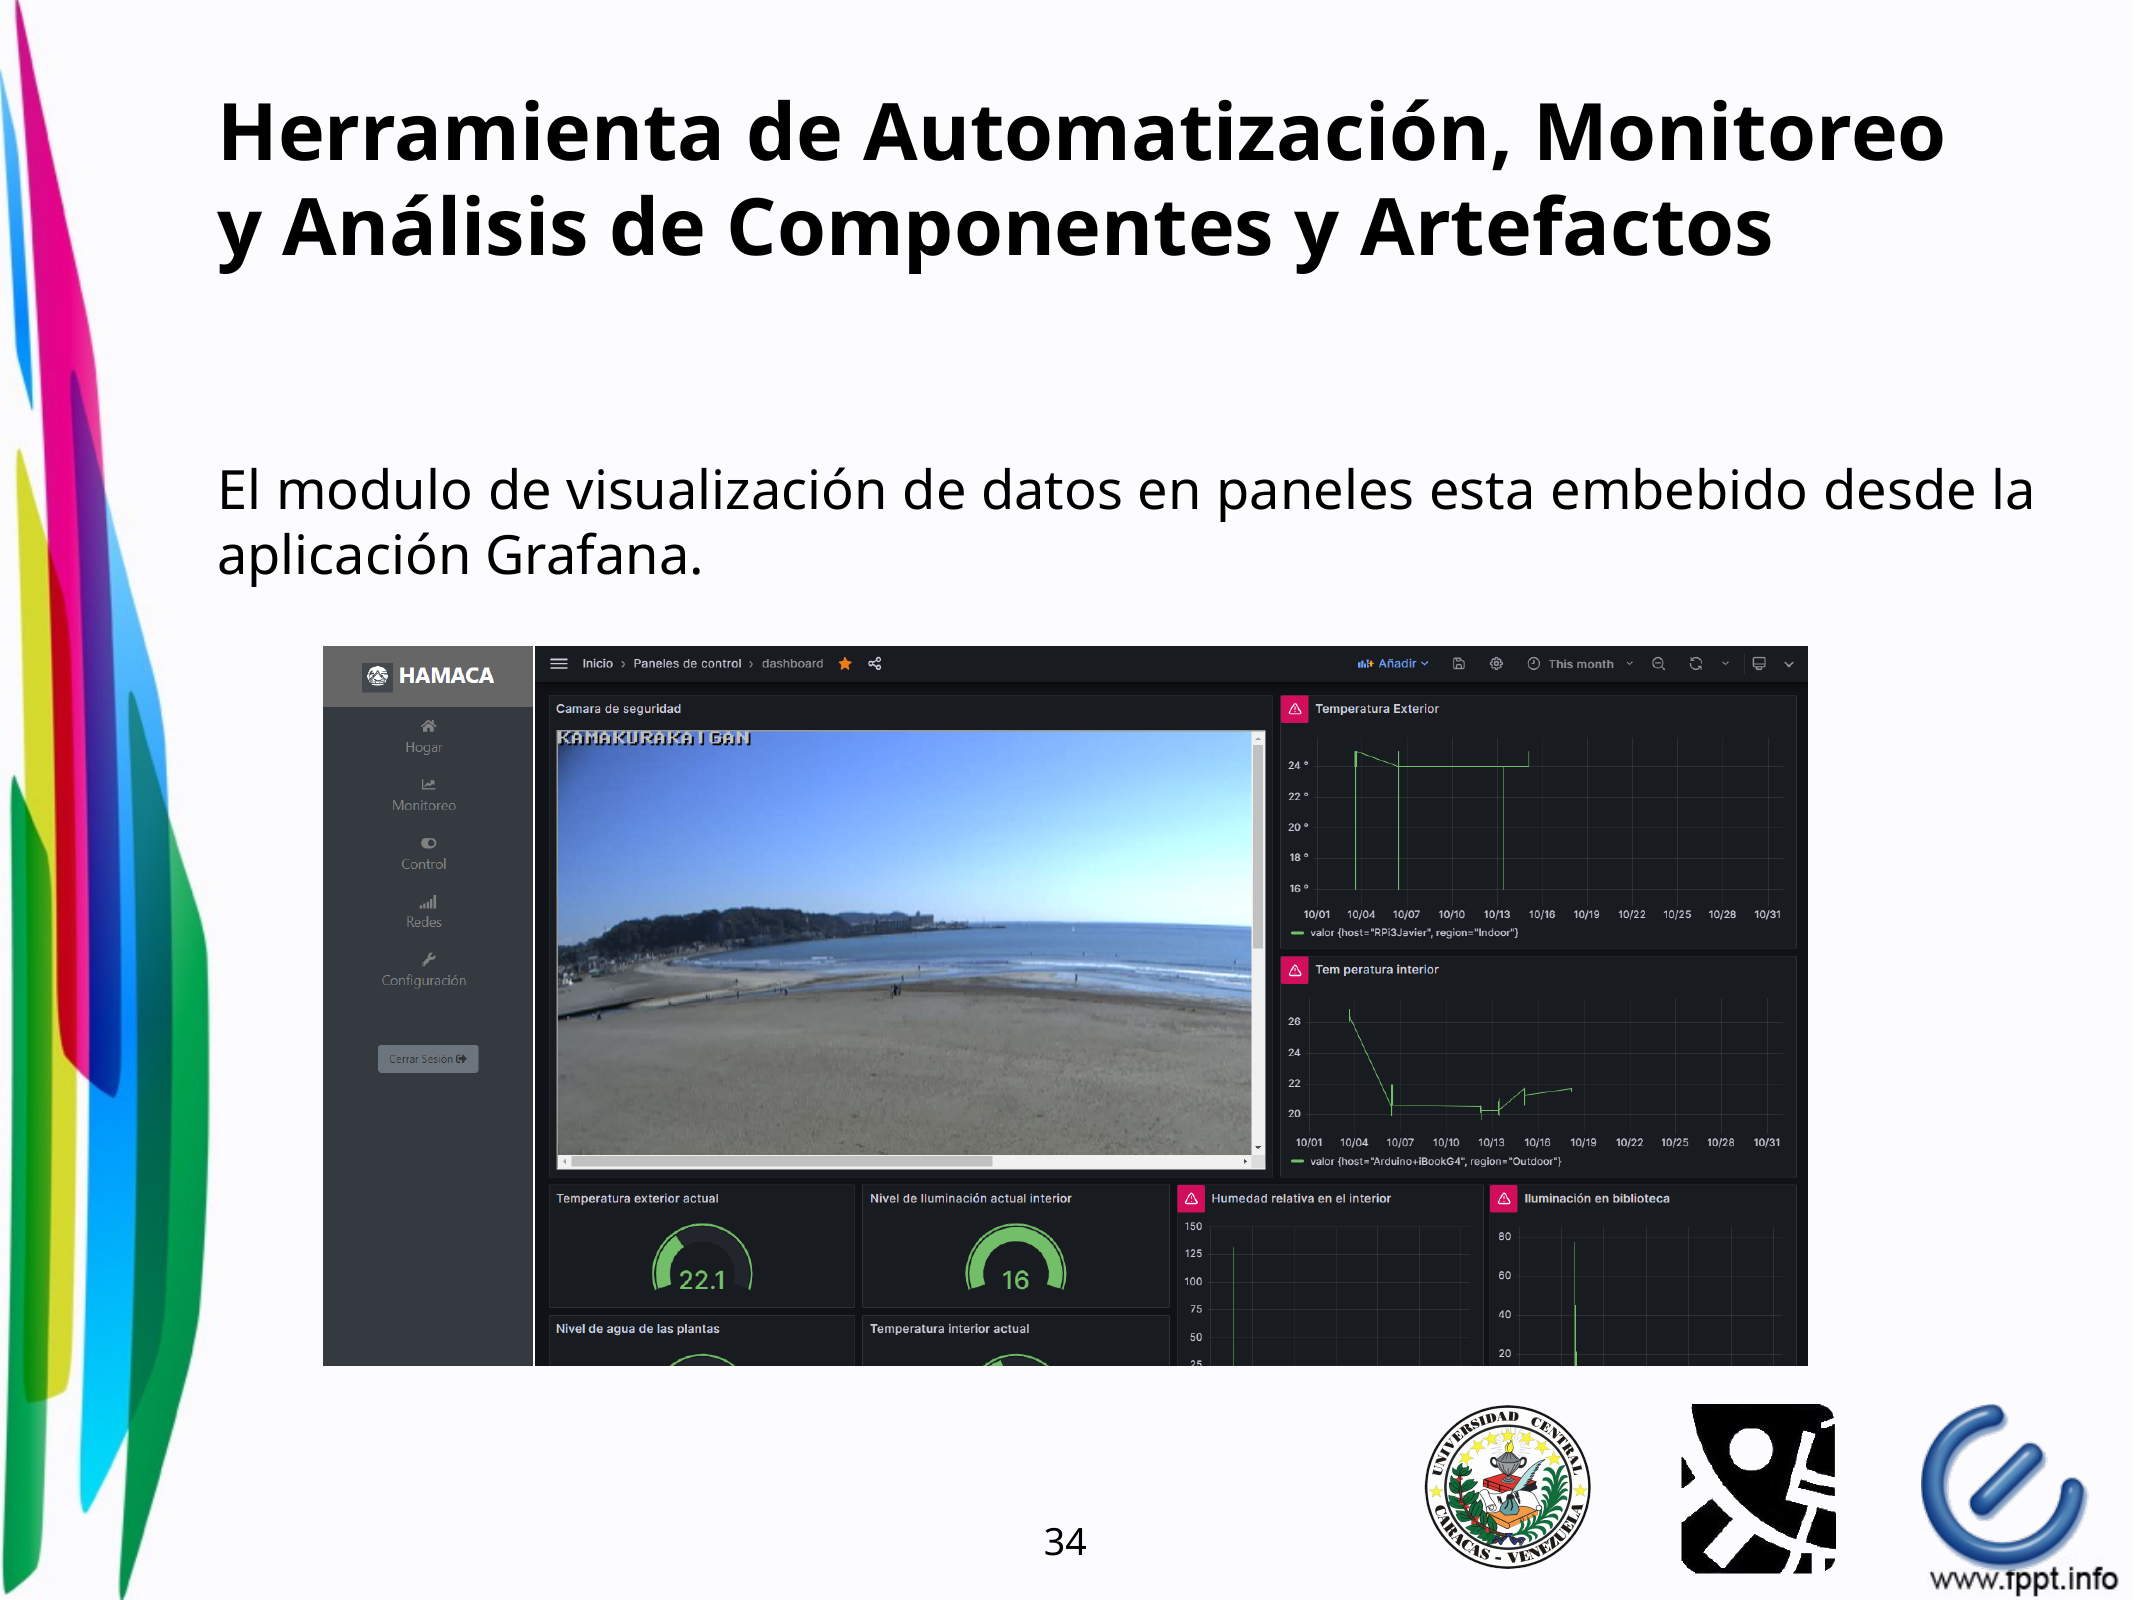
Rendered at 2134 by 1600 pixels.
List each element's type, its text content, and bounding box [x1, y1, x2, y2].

text_box Herramienta de Automatización, Monitoreo y Análisis de Componentes y Artefactos [217, 103, 2002, 250]
picture [0, 0, 2134, 1600]
text_box El modulo de visualización de datos en paneles esta embebido desde la aplicación Grafana. [217, 455, 2038, 820]
text_box 34 [1035, 1517, 1096, 1581]
